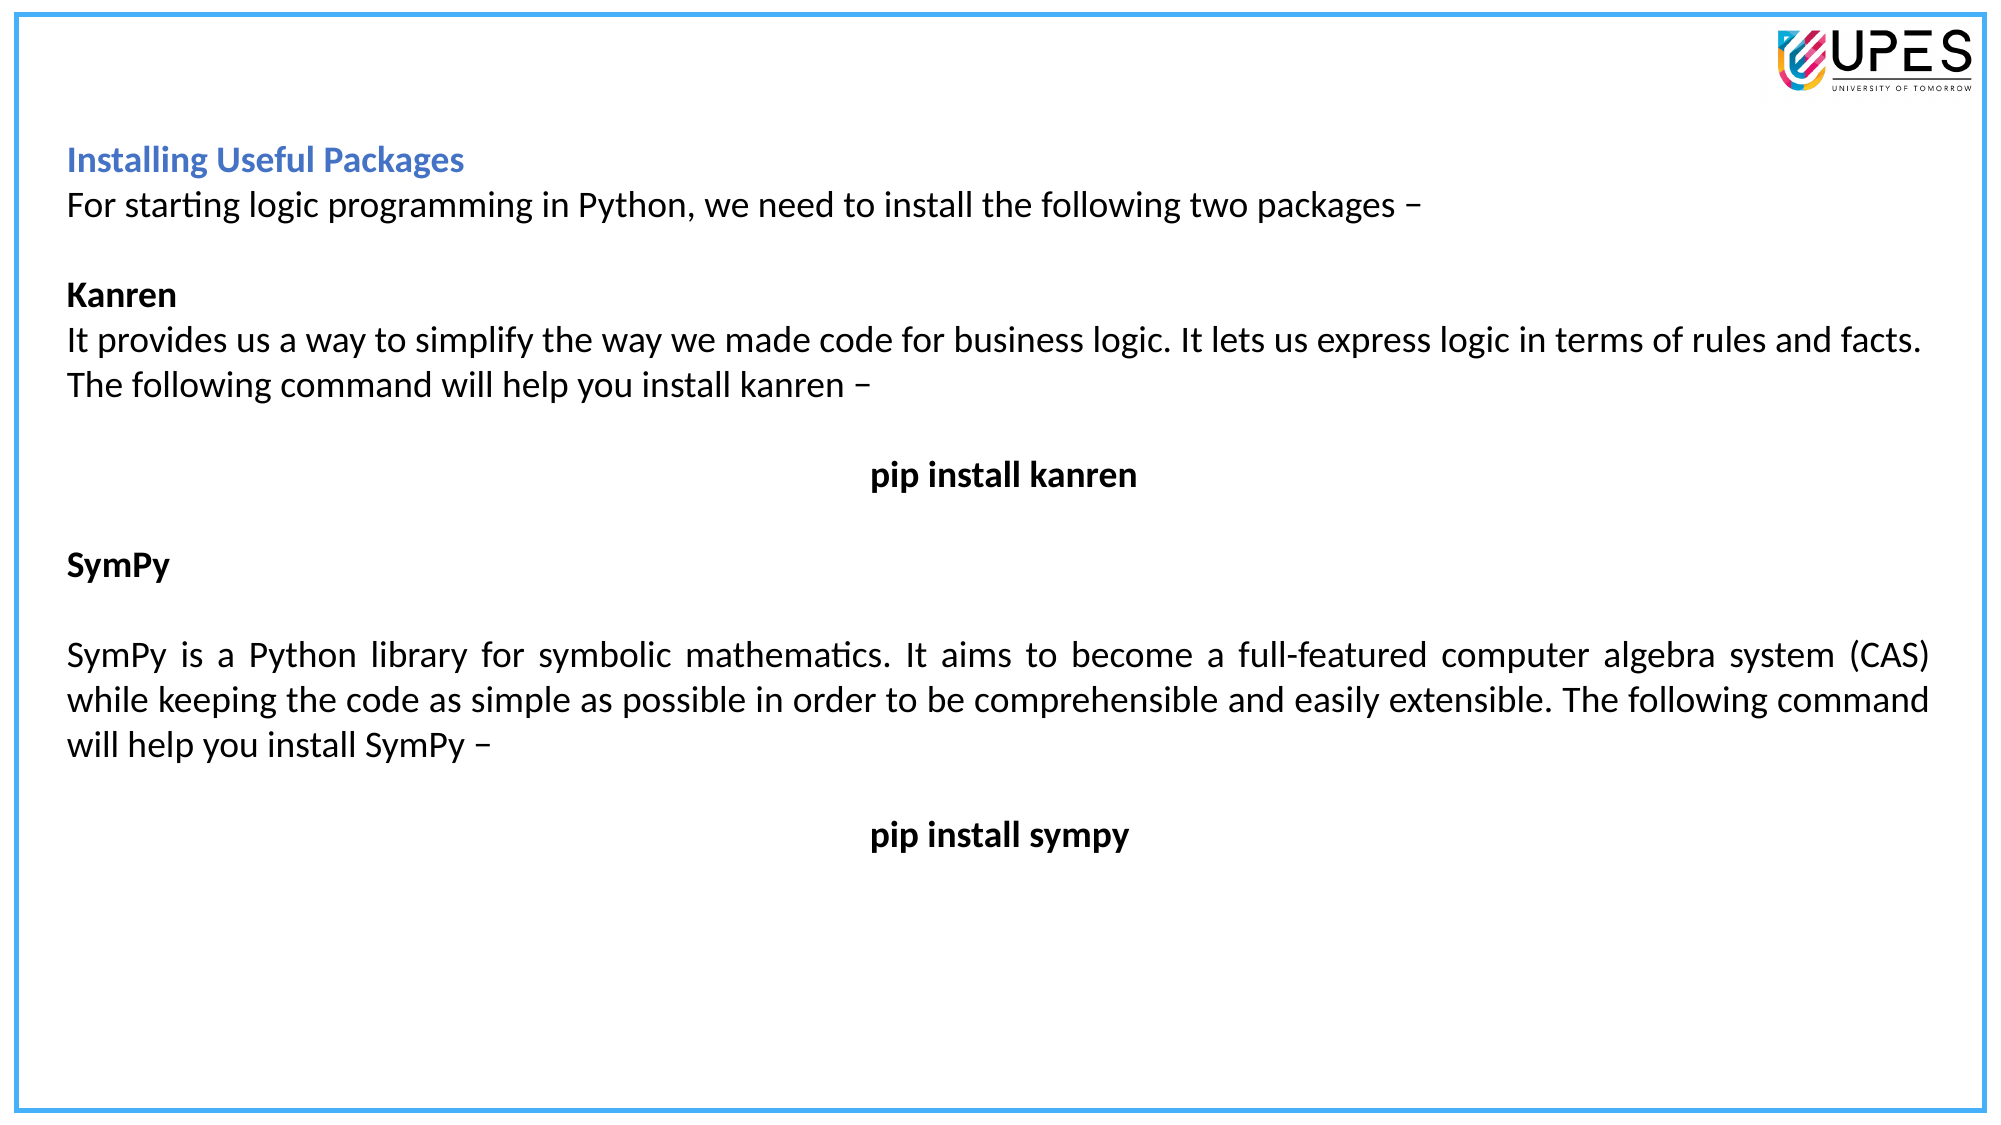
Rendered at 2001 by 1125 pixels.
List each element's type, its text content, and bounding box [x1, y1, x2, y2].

picture [1758, 20, 1978, 110]
text_box Installing Useful Packages For starting logic programming in Python, we need to install the following two packages − Kanren It provides us a way to simplify the way we made code for business logic. It lets us express logic in terms of rules and facts. The following command will help you install kanren − pip install kanren SymPy SymPy is a Python library for symbolic mathematics. It aims to become a full-featured computer algebra system (CAS) while keeping the code as simple as possible in order to be comprehensible and easily extensible. The following command will help you install SymPy − pip install sympy [52, 127, 1948, 863]
